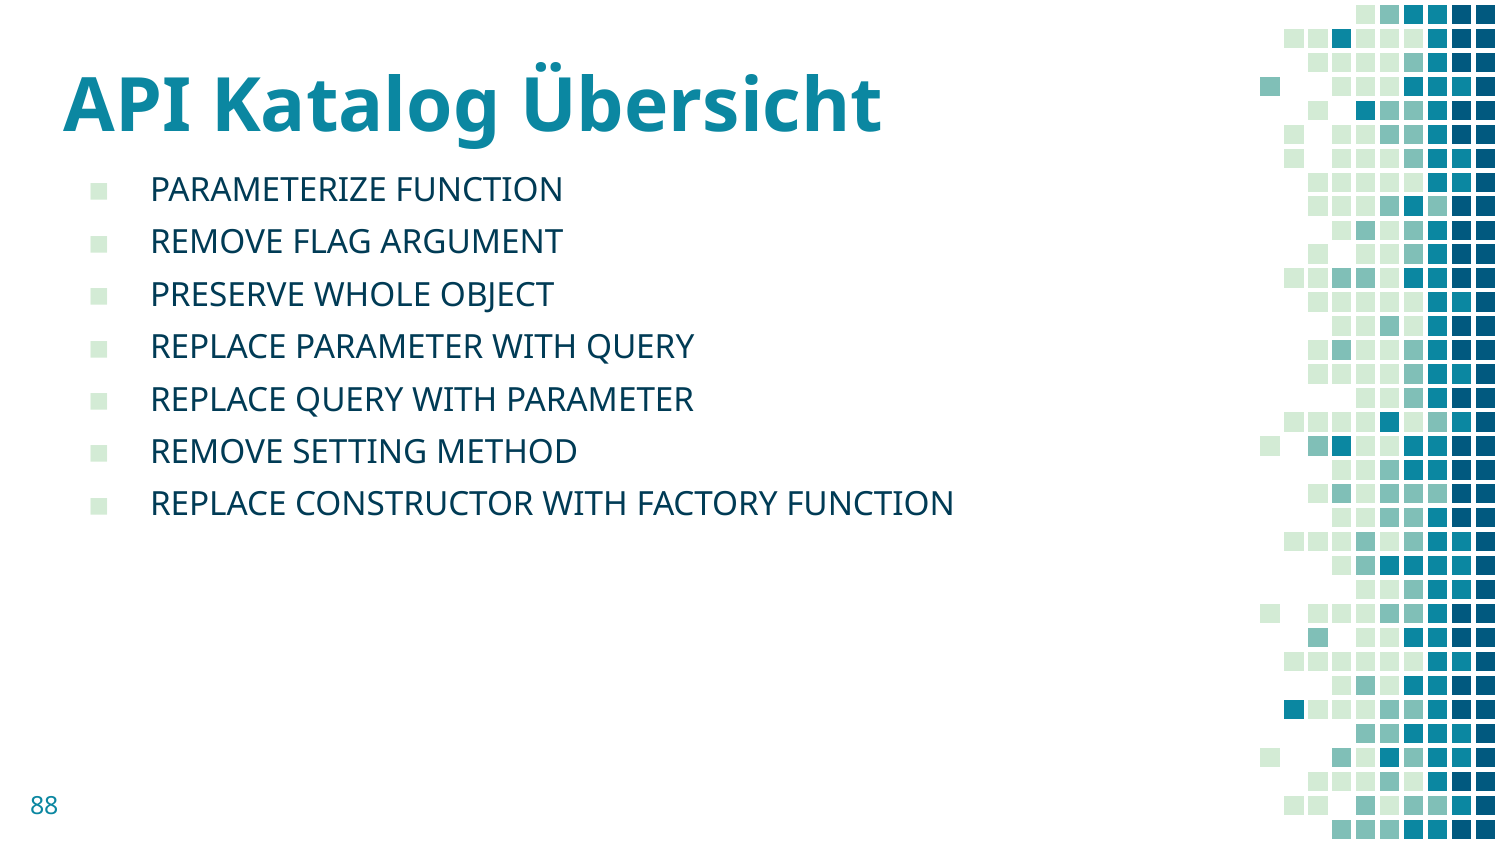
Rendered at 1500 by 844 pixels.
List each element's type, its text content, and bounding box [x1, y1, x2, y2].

slide_number 88 [15, 774, 105, 839]
list PARAMETERIZE FUNCTION REMOVE FLAG ARGUMENT PRESERVE WHOLE OBJECT REPLACE PARAMETER WITH QUERY REPLACE QUERY WITH PARAMETER REMOVE SETTING METHOD REPLACE CONSTRUCTOR WITH FACTORY FUNCTION [60, 152, 1170, 784]
title API Katalog Übersicht [49, 20, 1159, 162]
